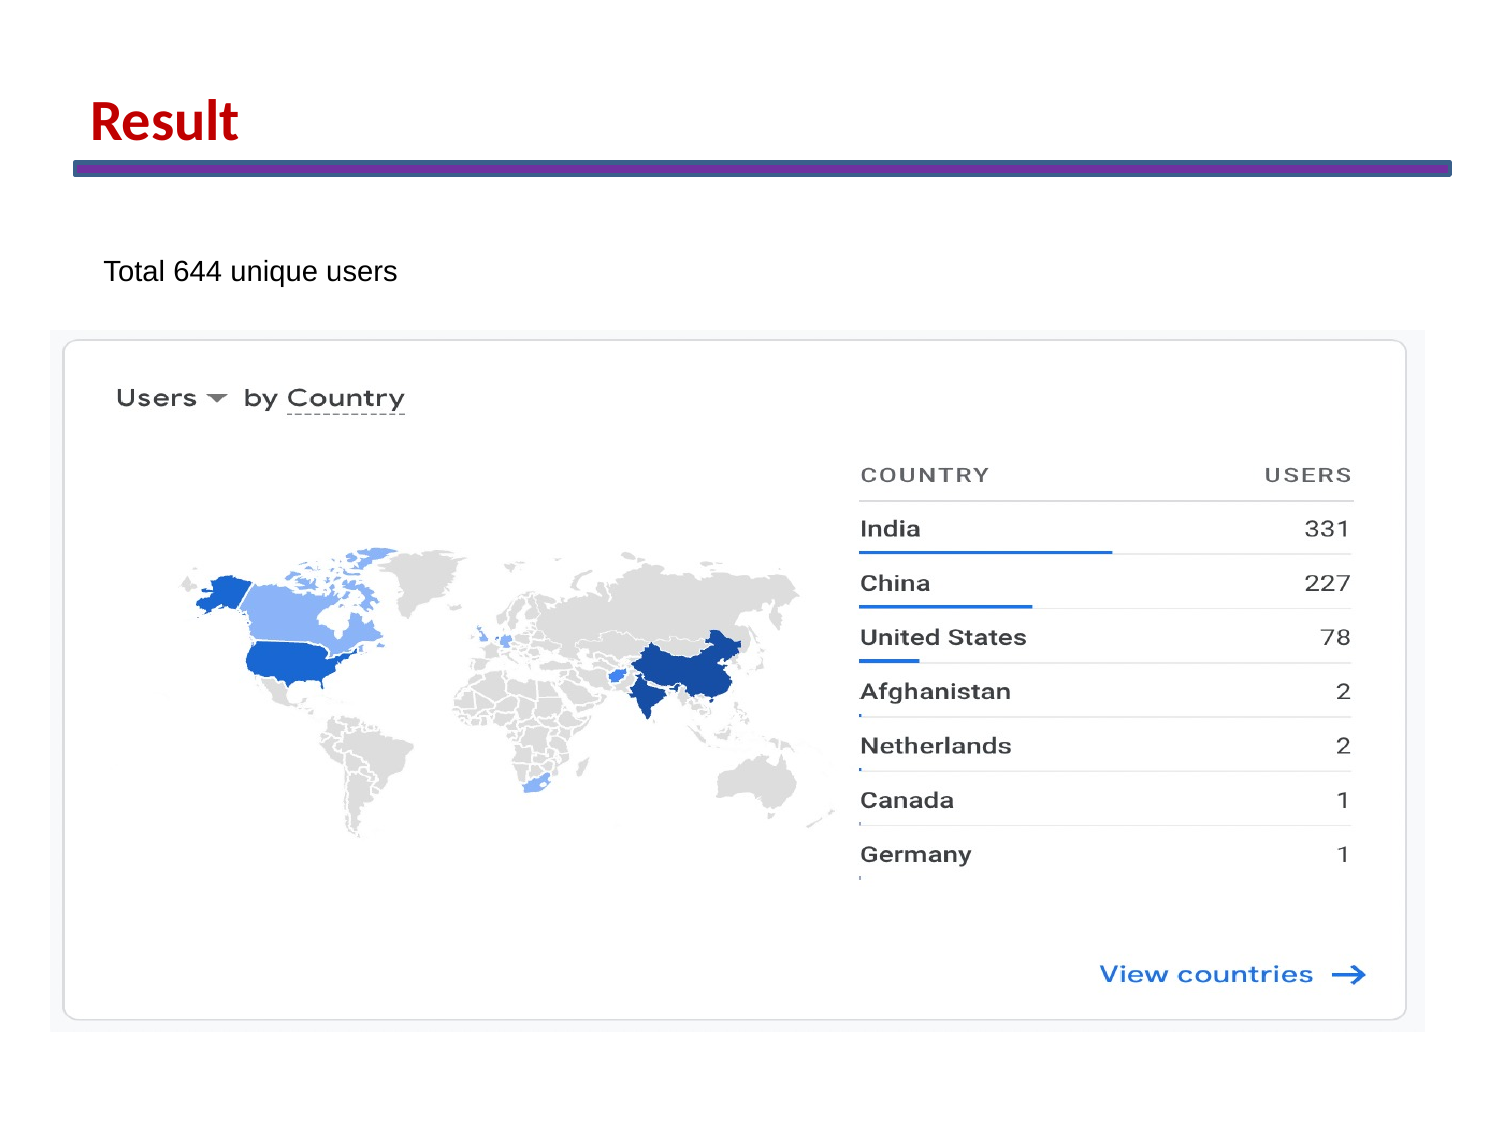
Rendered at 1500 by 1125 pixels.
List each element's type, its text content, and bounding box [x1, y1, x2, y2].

picture [49, 330, 1426, 1032]
text_box [75, 162, 1450, 175]
text_box Result [75, 75, 575, 160]
text_box Total 644 unique users [88, 237, 763, 303]
